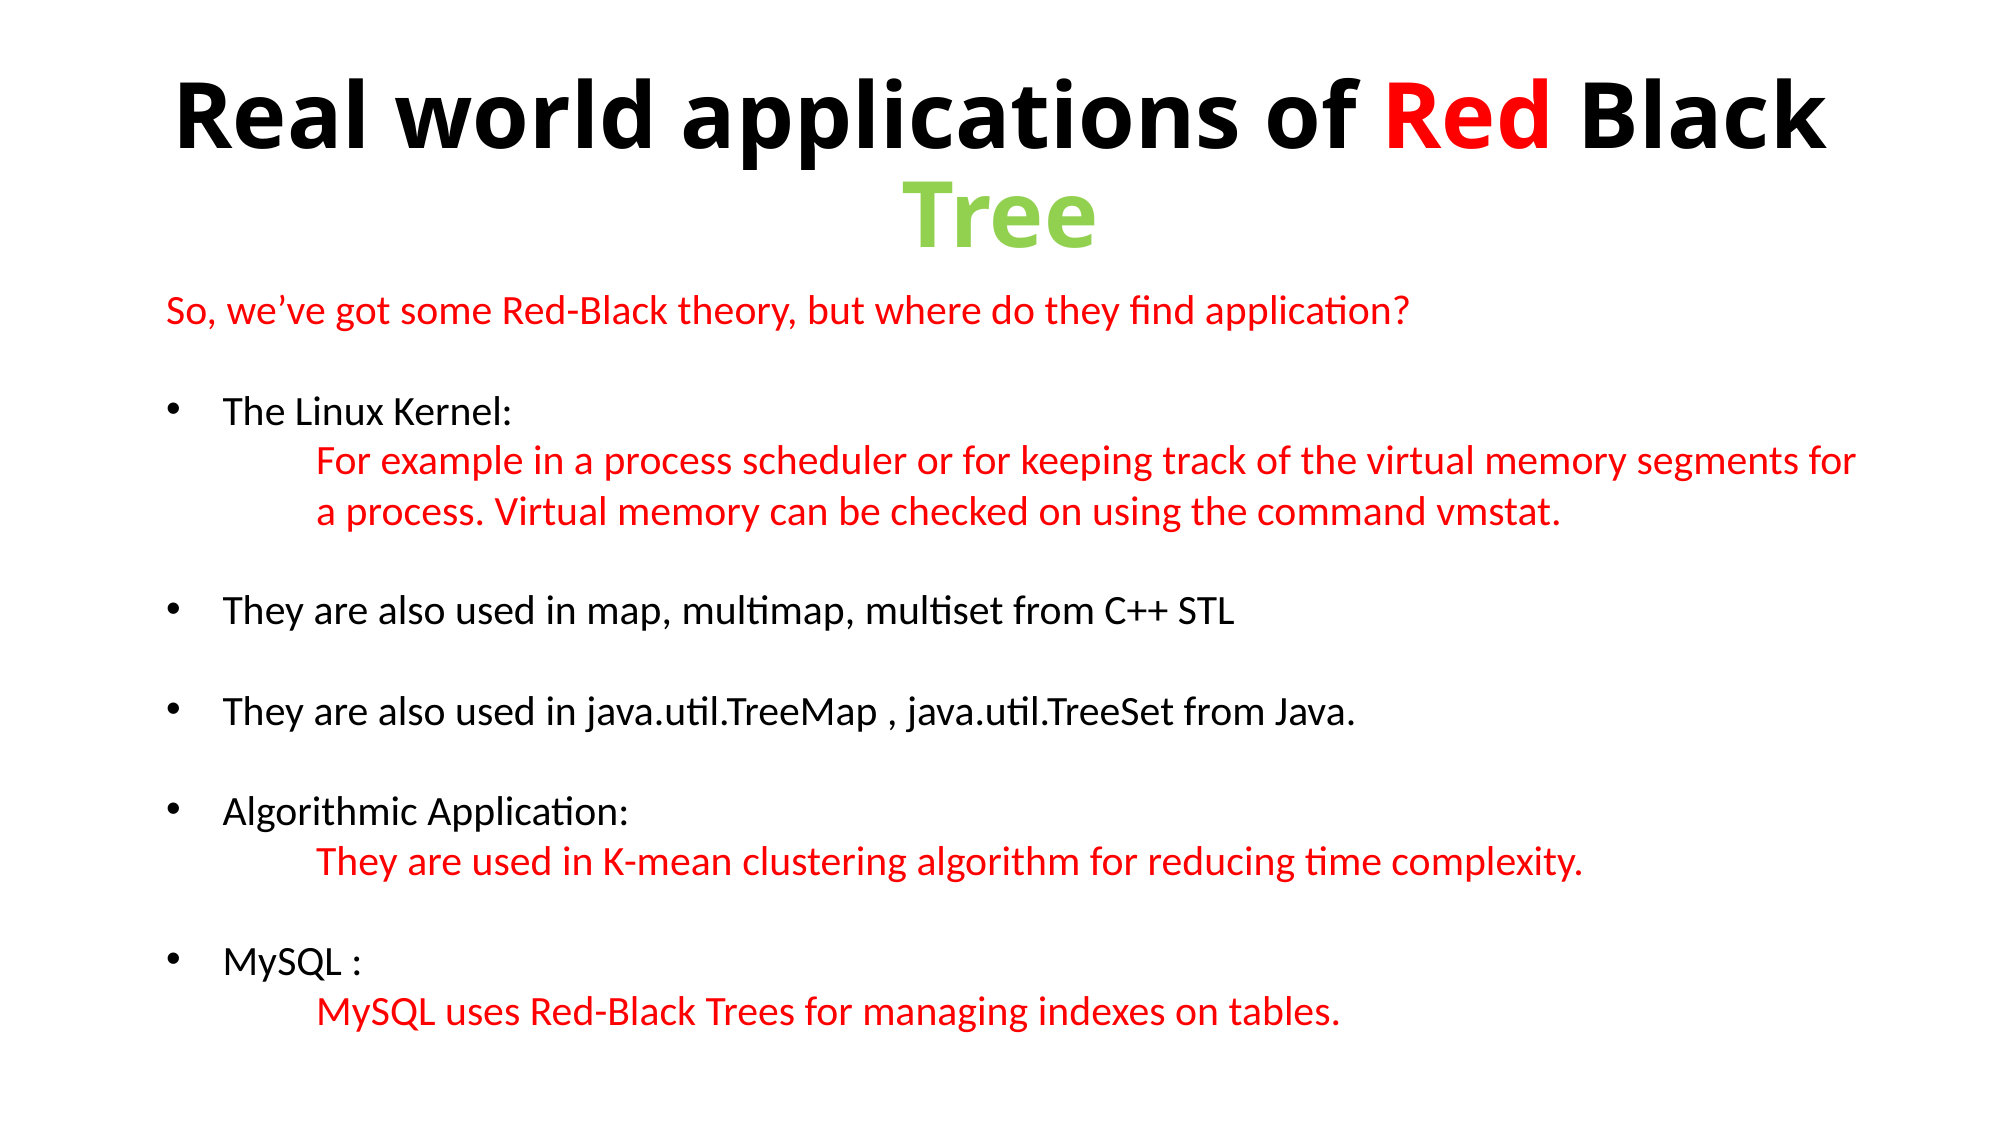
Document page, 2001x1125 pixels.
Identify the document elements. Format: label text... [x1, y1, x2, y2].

text_box So, we’ve got some Red-Black theory, but where do they find application? The Linux Kernel: For example in a process scheduler or for keeping track of the virtual memory segments for a process. Virtual memory can be checked on using the command vmstat. They are also used in map, multimap, multiset from C++ STL They are also used in java.util.TreeMap , java.util.TreeSet from Java. Algorithmic Application: They are used in K-mean clustering algorithm for reducing time complexity. MySQL : MySQL uses Red-Black Trees for managing indexes on tables. [151, 275, 1888, 1041]
title Real world applications of Red Black Tree [137, 59, 1863, 278]
